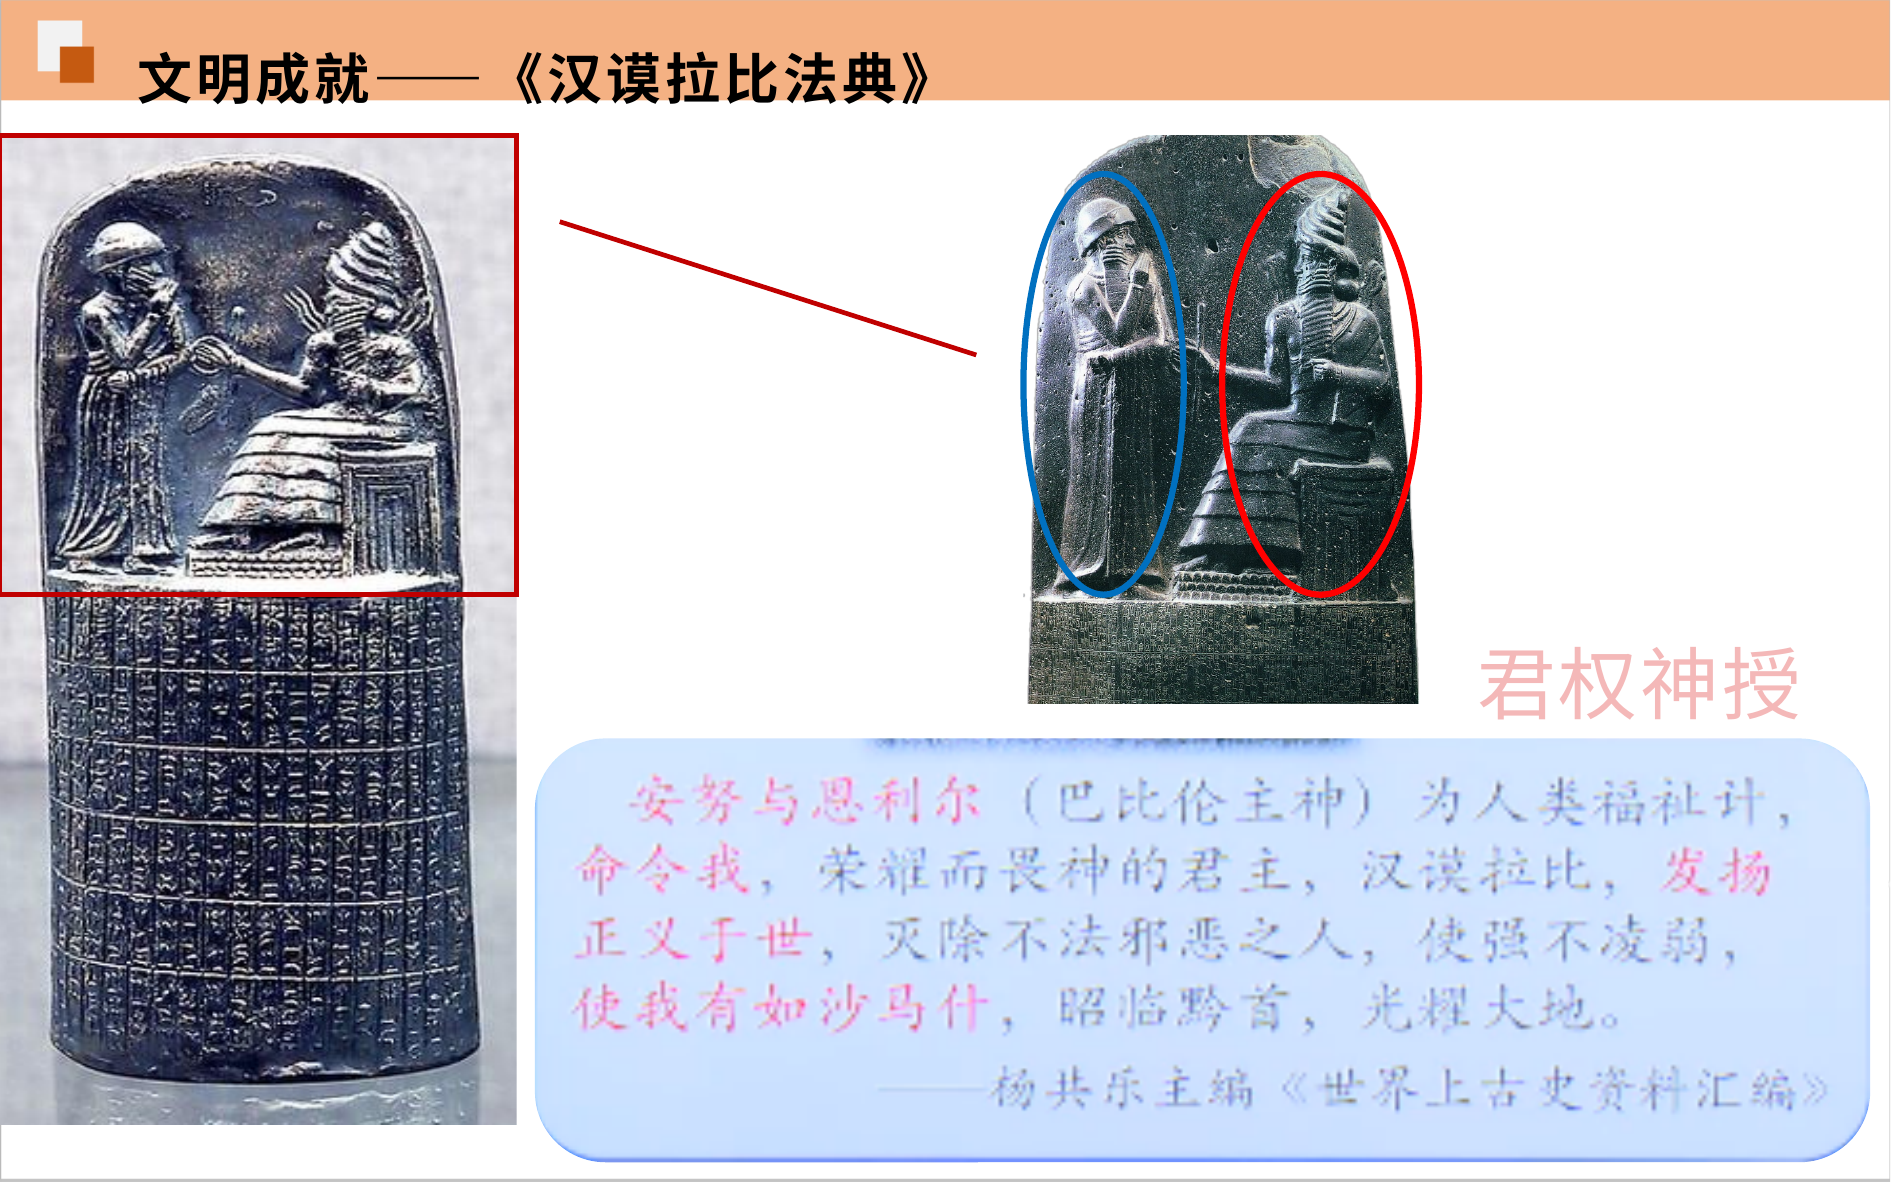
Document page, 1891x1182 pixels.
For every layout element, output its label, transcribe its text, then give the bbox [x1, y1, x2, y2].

picture [0, 0, 1891, 1182]
text_box 文明成就——《汉谟拉比法典》 [121, 38, 1223, 136]
text_box [559, 220, 977, 356]
text_box 君权神授 [1462, 599, 1891, 737]
